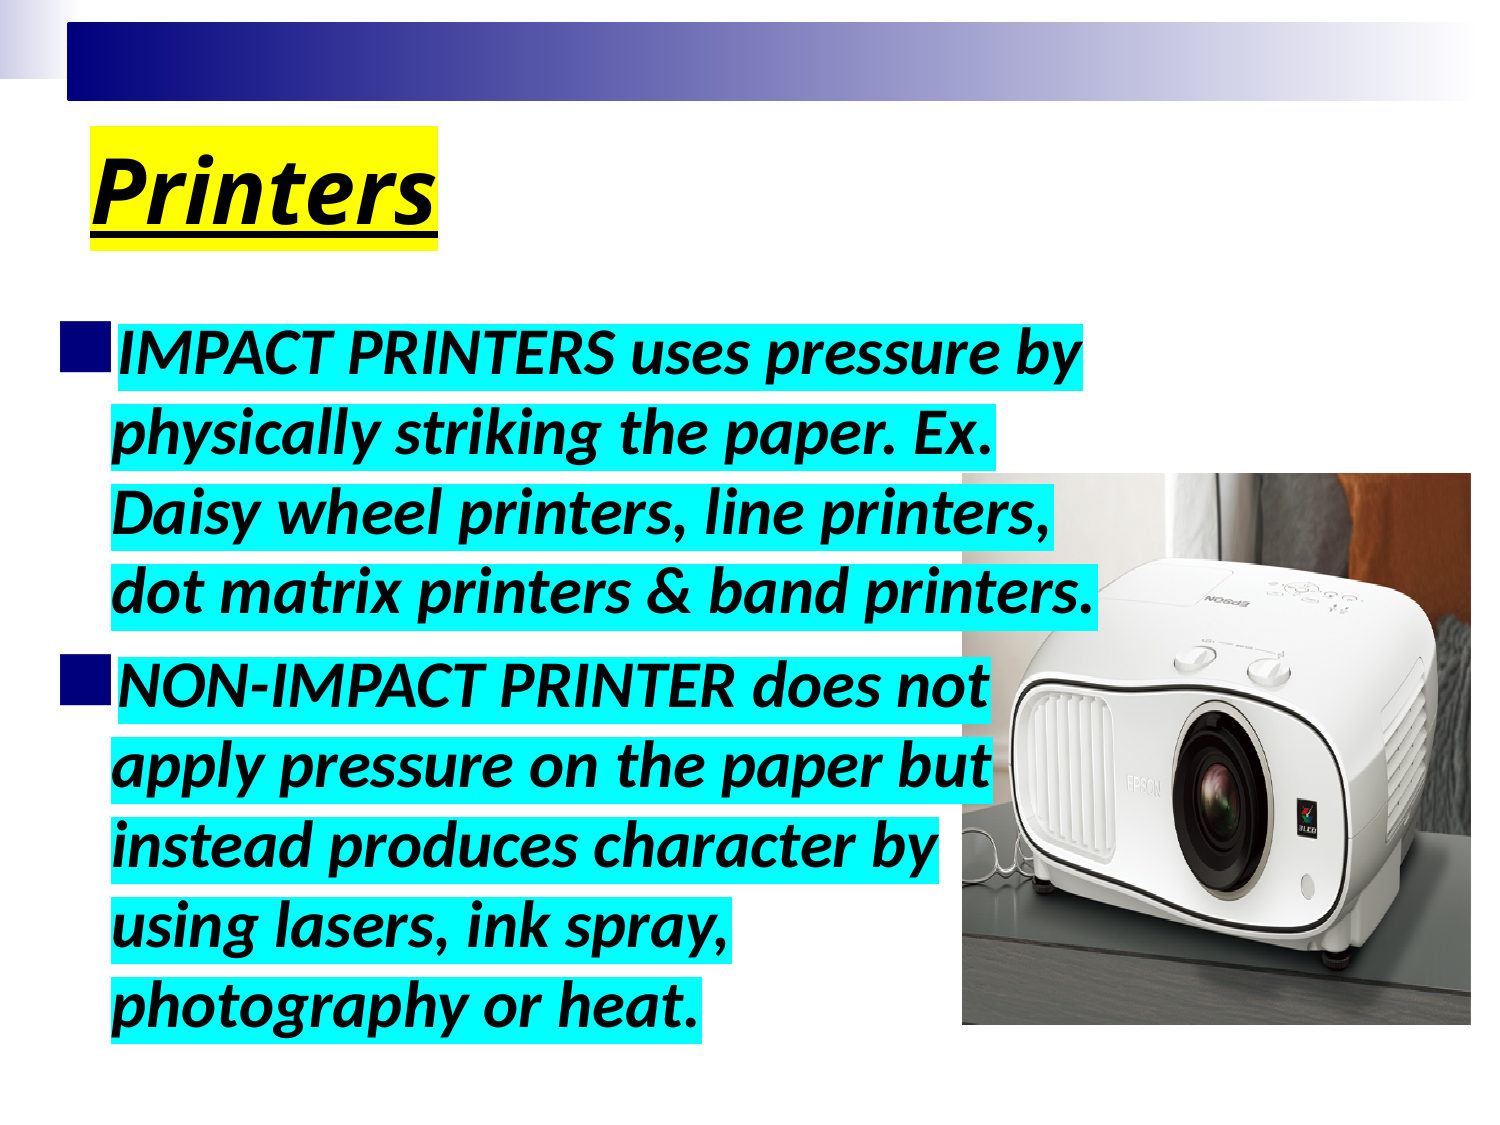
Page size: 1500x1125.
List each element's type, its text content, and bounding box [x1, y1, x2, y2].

picture [962, 472, 1473, 1026]
title Printers [75, 75, 1425, 300]
list IMPACT PRINTERS uses pressure by physically striking the paper. Ex. Daisy wheel printers, line printers, dot matrix printers & band printers. NON-IMPACT PRINTER does not apply pressure on the paper but instead produces character by using lasers, ink spray, photography or heat. [39, 299, 1117, 1025]
